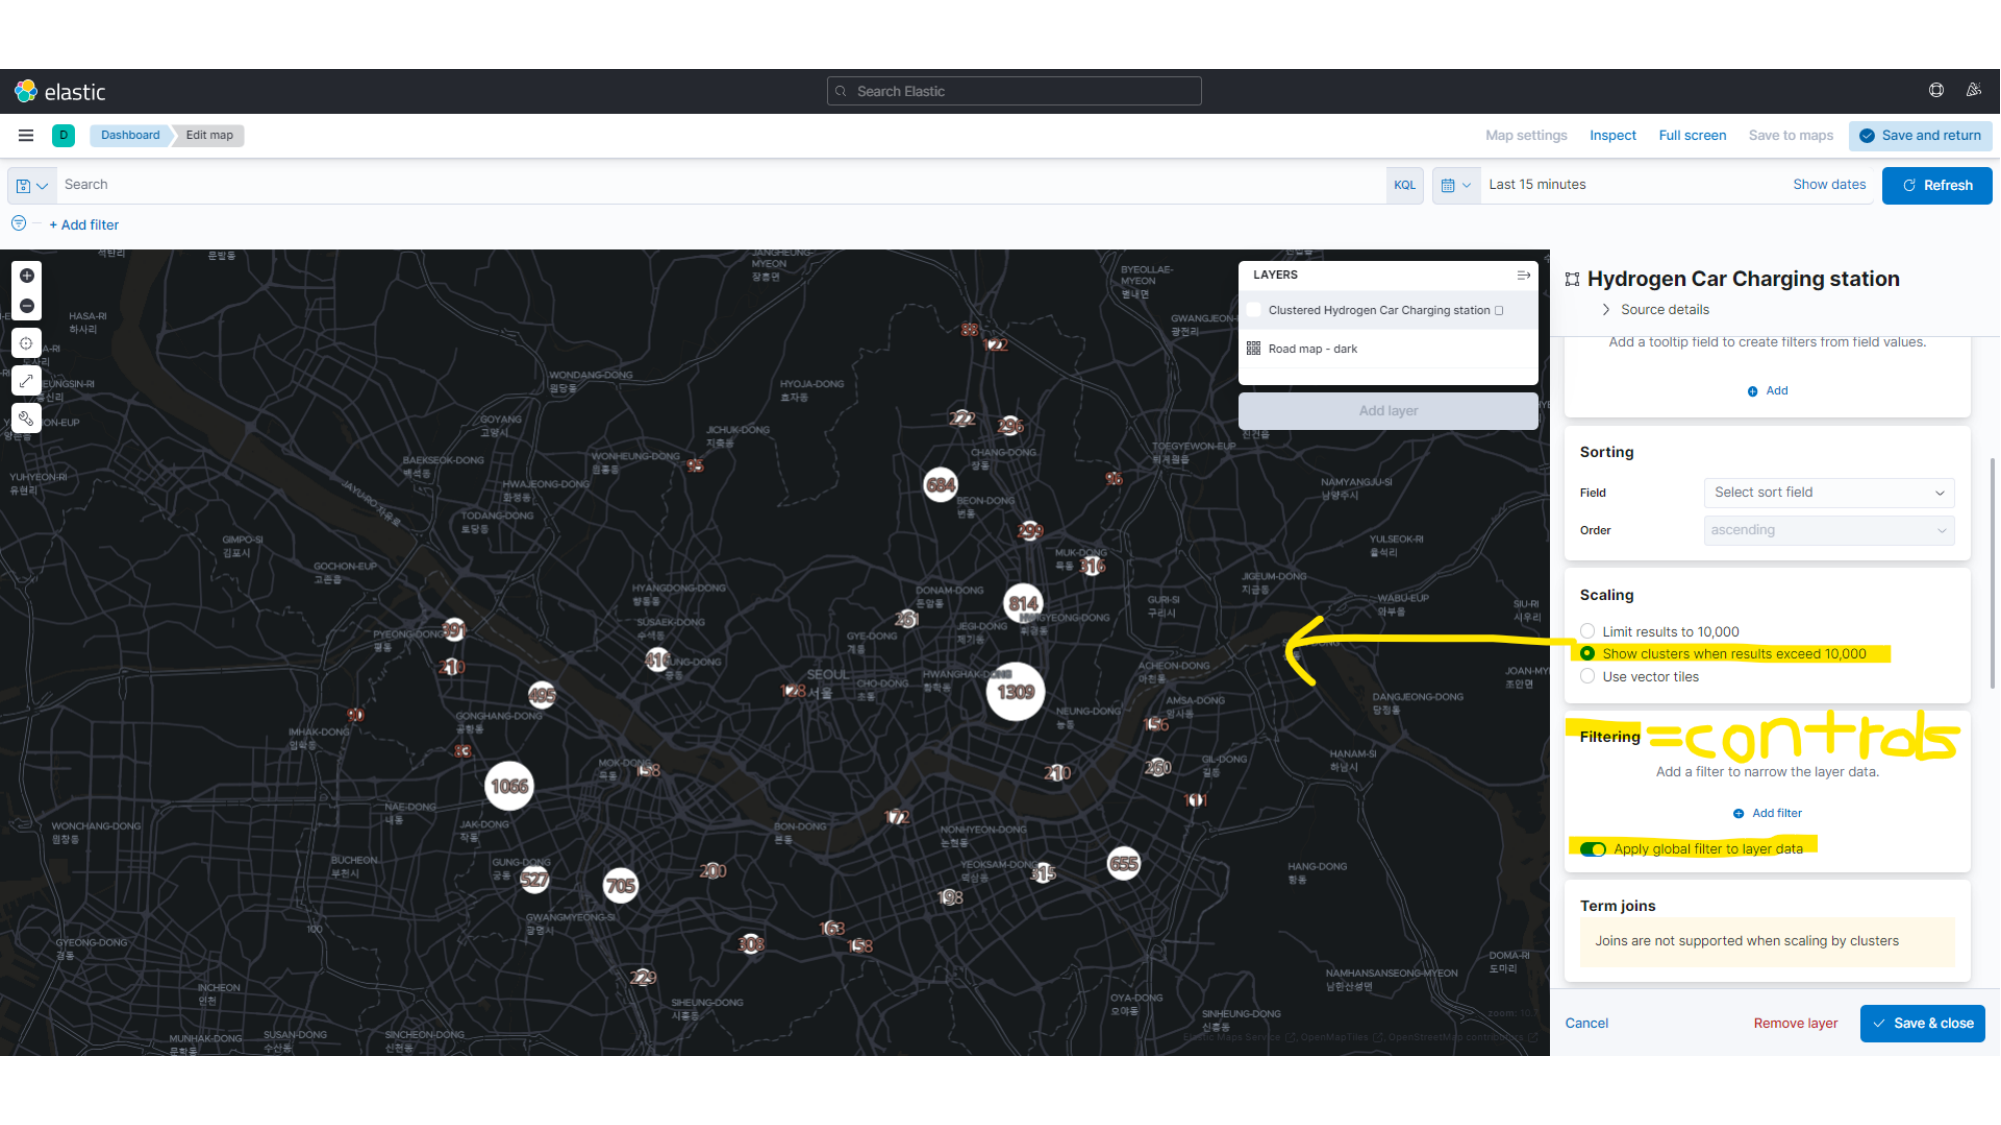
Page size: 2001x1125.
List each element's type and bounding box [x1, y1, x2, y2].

picture [0, 69, 2000, 1056]
